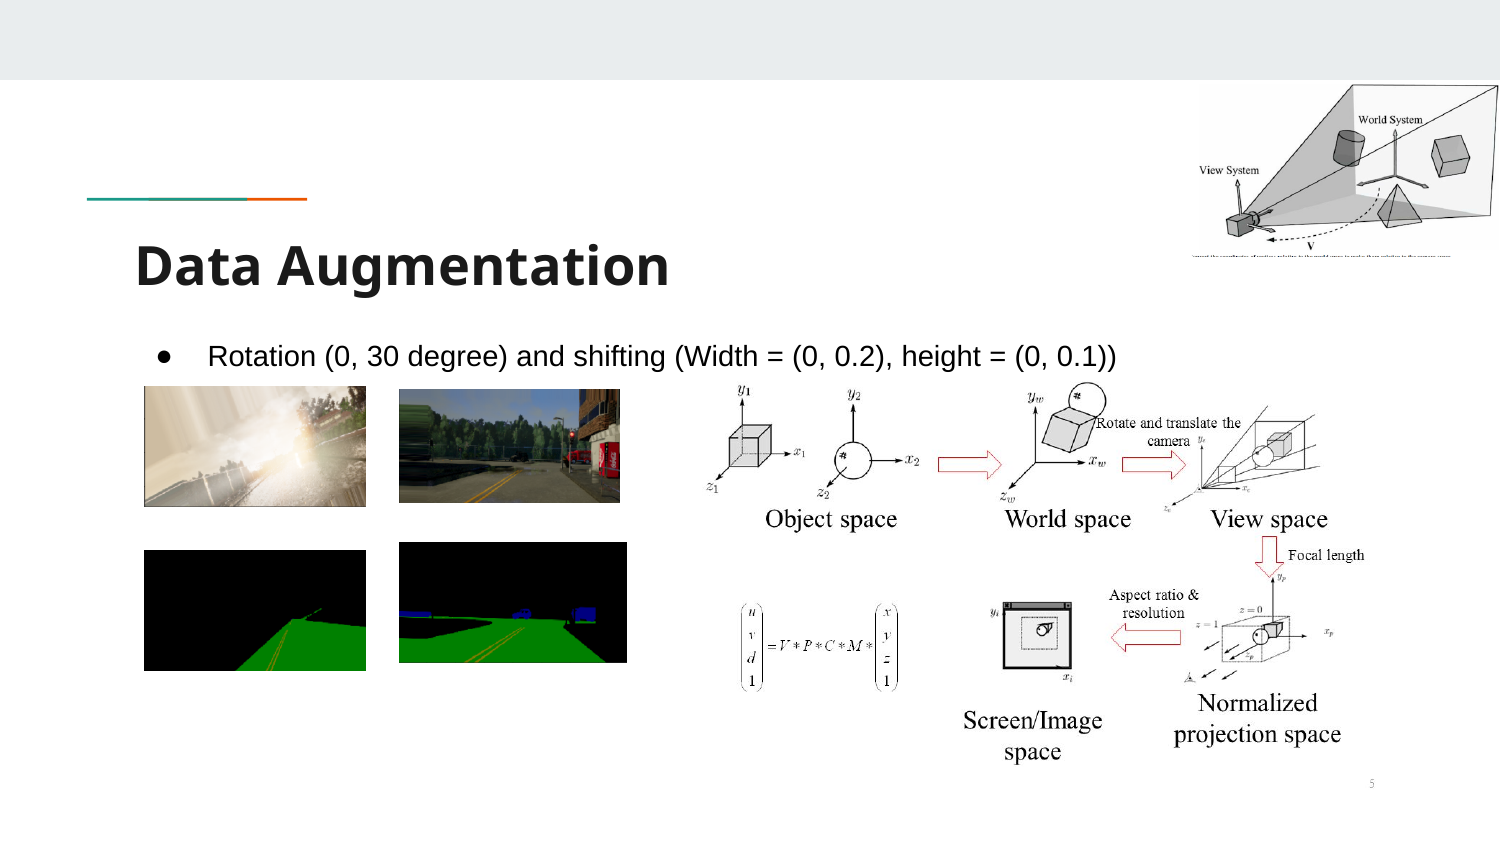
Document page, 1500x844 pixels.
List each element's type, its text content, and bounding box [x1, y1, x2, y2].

list Rotation (0, 30 degree) and shifting (Width = (0, 0.2), height = (0, 0.1)) [117, 317, 1379, 748]
picture [398, 542, 628, 664]
picture [144, 385, 366, 507]
picture [144, 550, 366, 671]
picture [690, 375, 1382, 795]
picture [1191, 84, 1500, 257]
title Data Augmentation [119, 216, 1381, 305]
picture [398, 389, 620, 504]
